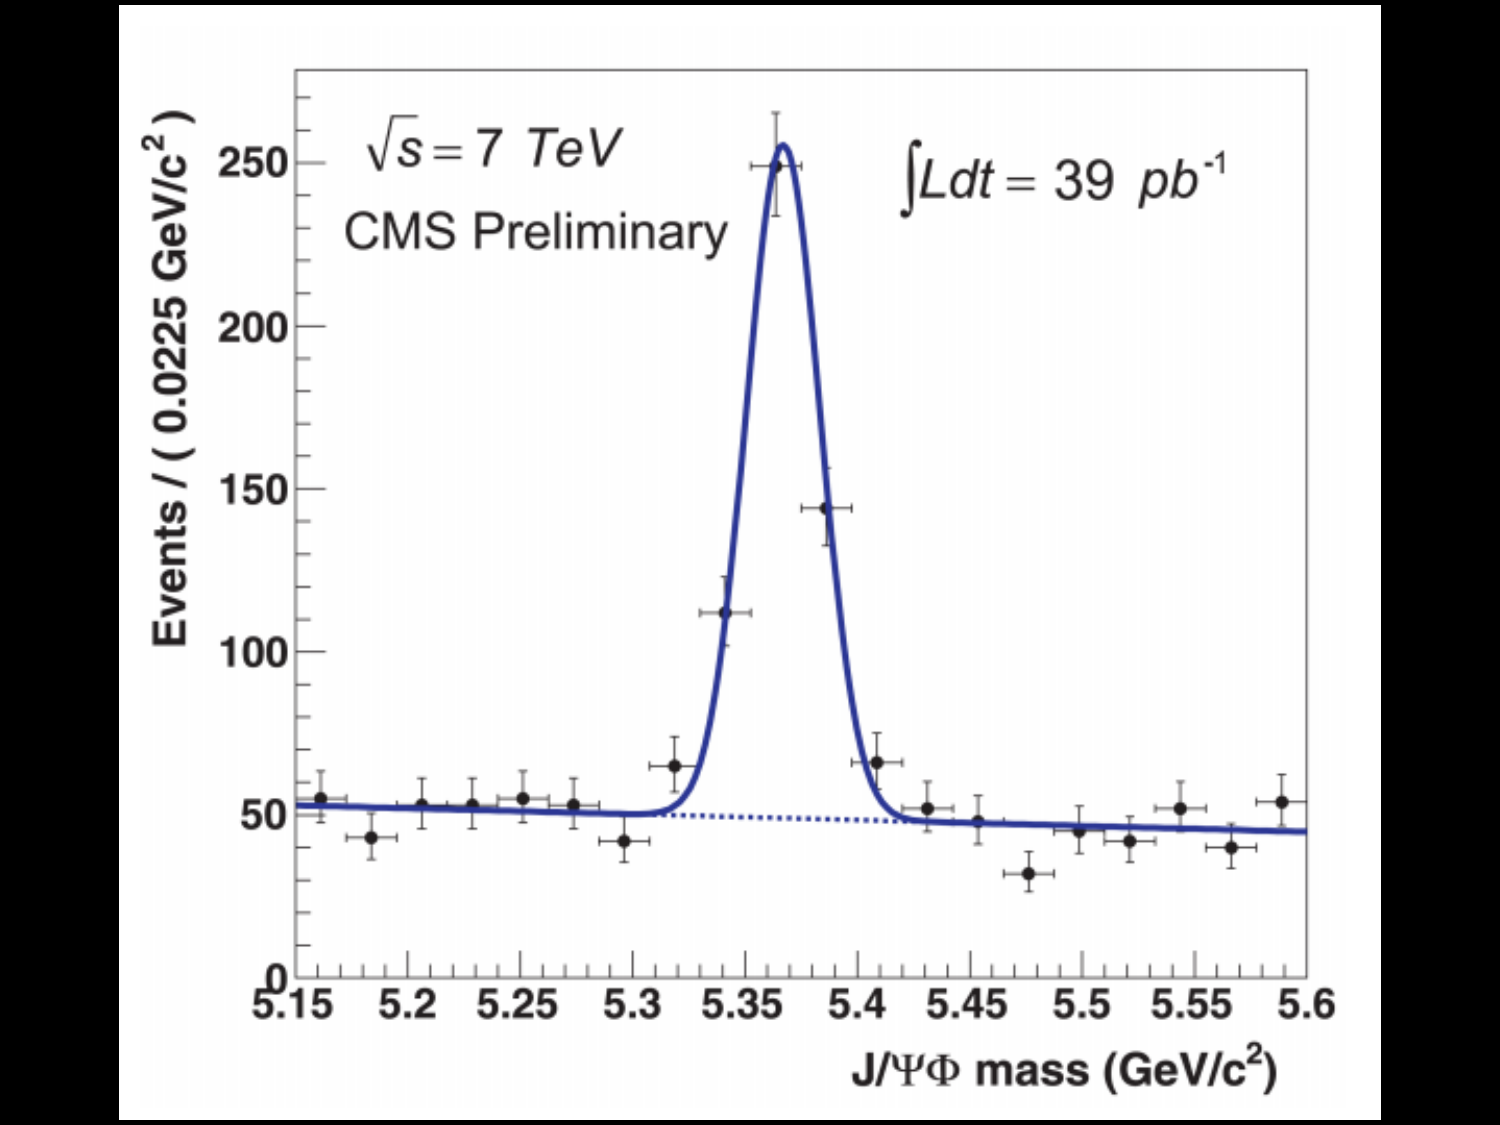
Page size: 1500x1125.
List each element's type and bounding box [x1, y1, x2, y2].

picture [119, 4, 1381, 1120]
